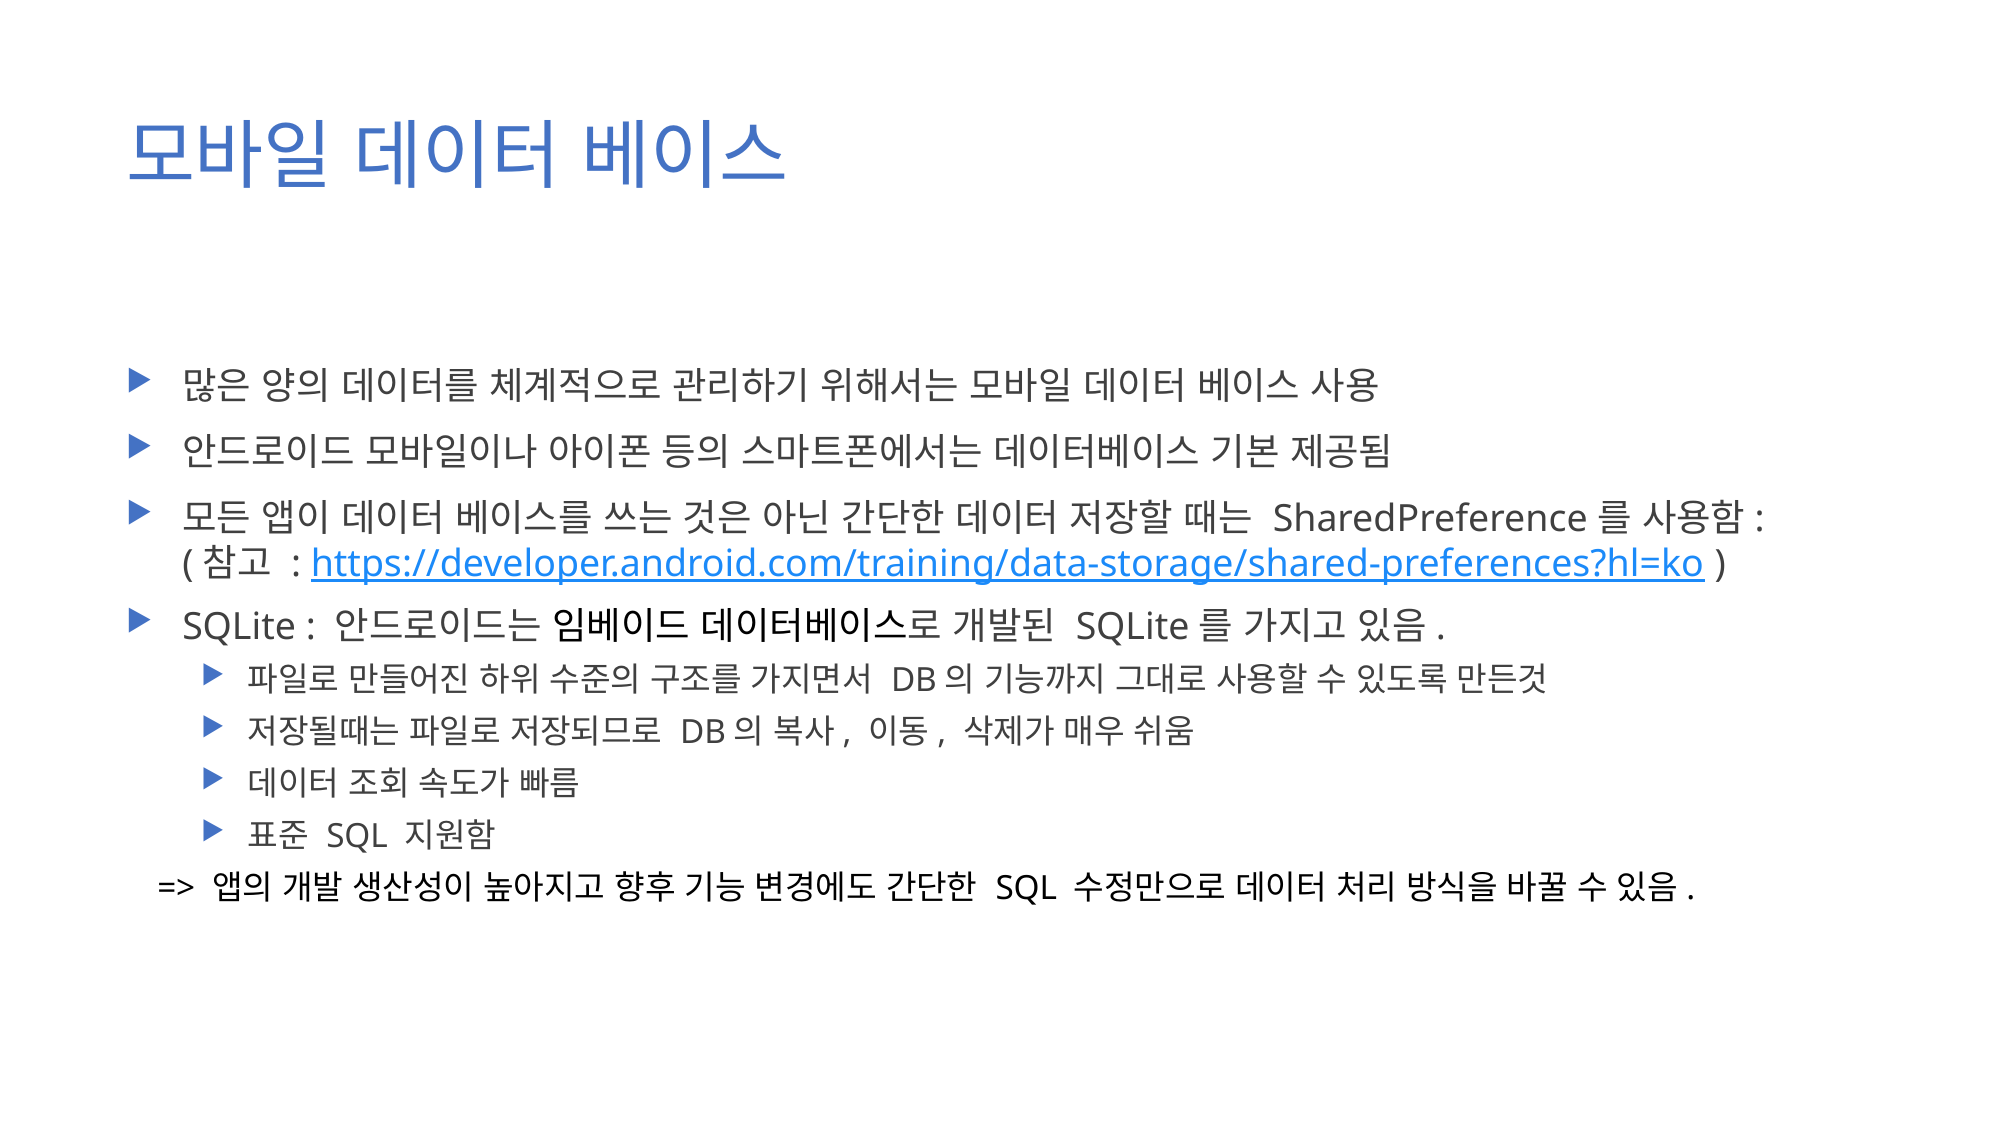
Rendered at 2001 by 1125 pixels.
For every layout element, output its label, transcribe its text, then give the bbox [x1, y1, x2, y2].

list 많은 양의 데이터를 체계적으로 관리하기 위해서는 모바일 데이터 베이스 사용 안드로이드 모바일이나 아이폰 등의 스마트폰에서는 데이터베이스 기본 제공됨 모든 앱이 데이터 베이스를 쓰는 것은 아닌 간단한 데이터 저장할 때는 SharedPreference를 사용함: (참고 : https://developer.android.com/training/data-storage/shared-preferences?hl=ko ) SQLite : 안드로이드는 임베이드 데이터베이스로 개발된 SQLite를 가지고 있음. 파일로 만들어진 하위 수준의 구조를 가지면서 DB의 기능까지 그대로 사용할 수 있도록 만든것 저장될때는 파일로 저장되므로 DB의 복사, 이동, 삭제가 매우 쉬움 데이터 조회 속도가 빠름 표준 SQL 지원함 => 앱의 개발 생산성이 높아지고 향후 기능 변경에도 간단한 SQL 수정만으로 데이터 처리 방식을 바꿀 수 있음. [111, 354, 1784, 992]
title 모바일 데이터 베이스 [111, 99, 1522, 317]
